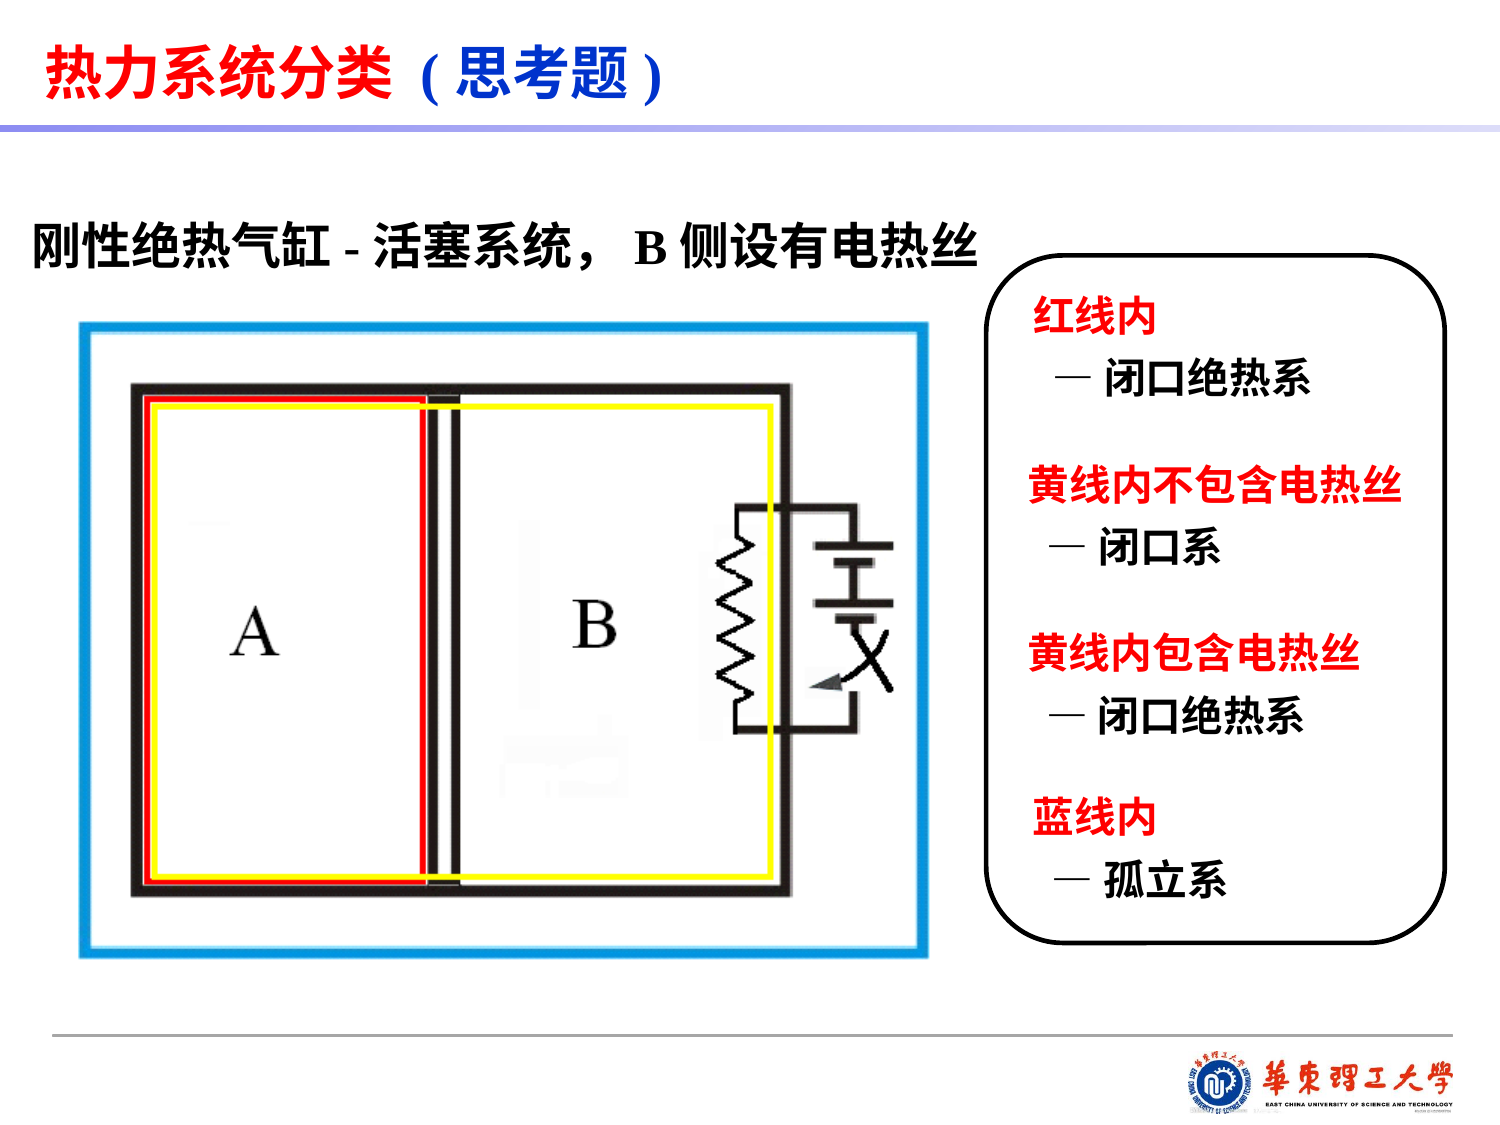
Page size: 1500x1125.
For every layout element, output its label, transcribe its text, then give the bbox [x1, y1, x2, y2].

text_box 热力系统分类 (思考题) [29, 28, 951, 114]
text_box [985, 255, 1445, 944]
picture [1188, 1051, 1453, 1114]
text_box 刚性绝热气缸-活塞系统，B侧设有电热丝 [16, 213, 995, 283]
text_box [44, 302, 958, 977]
